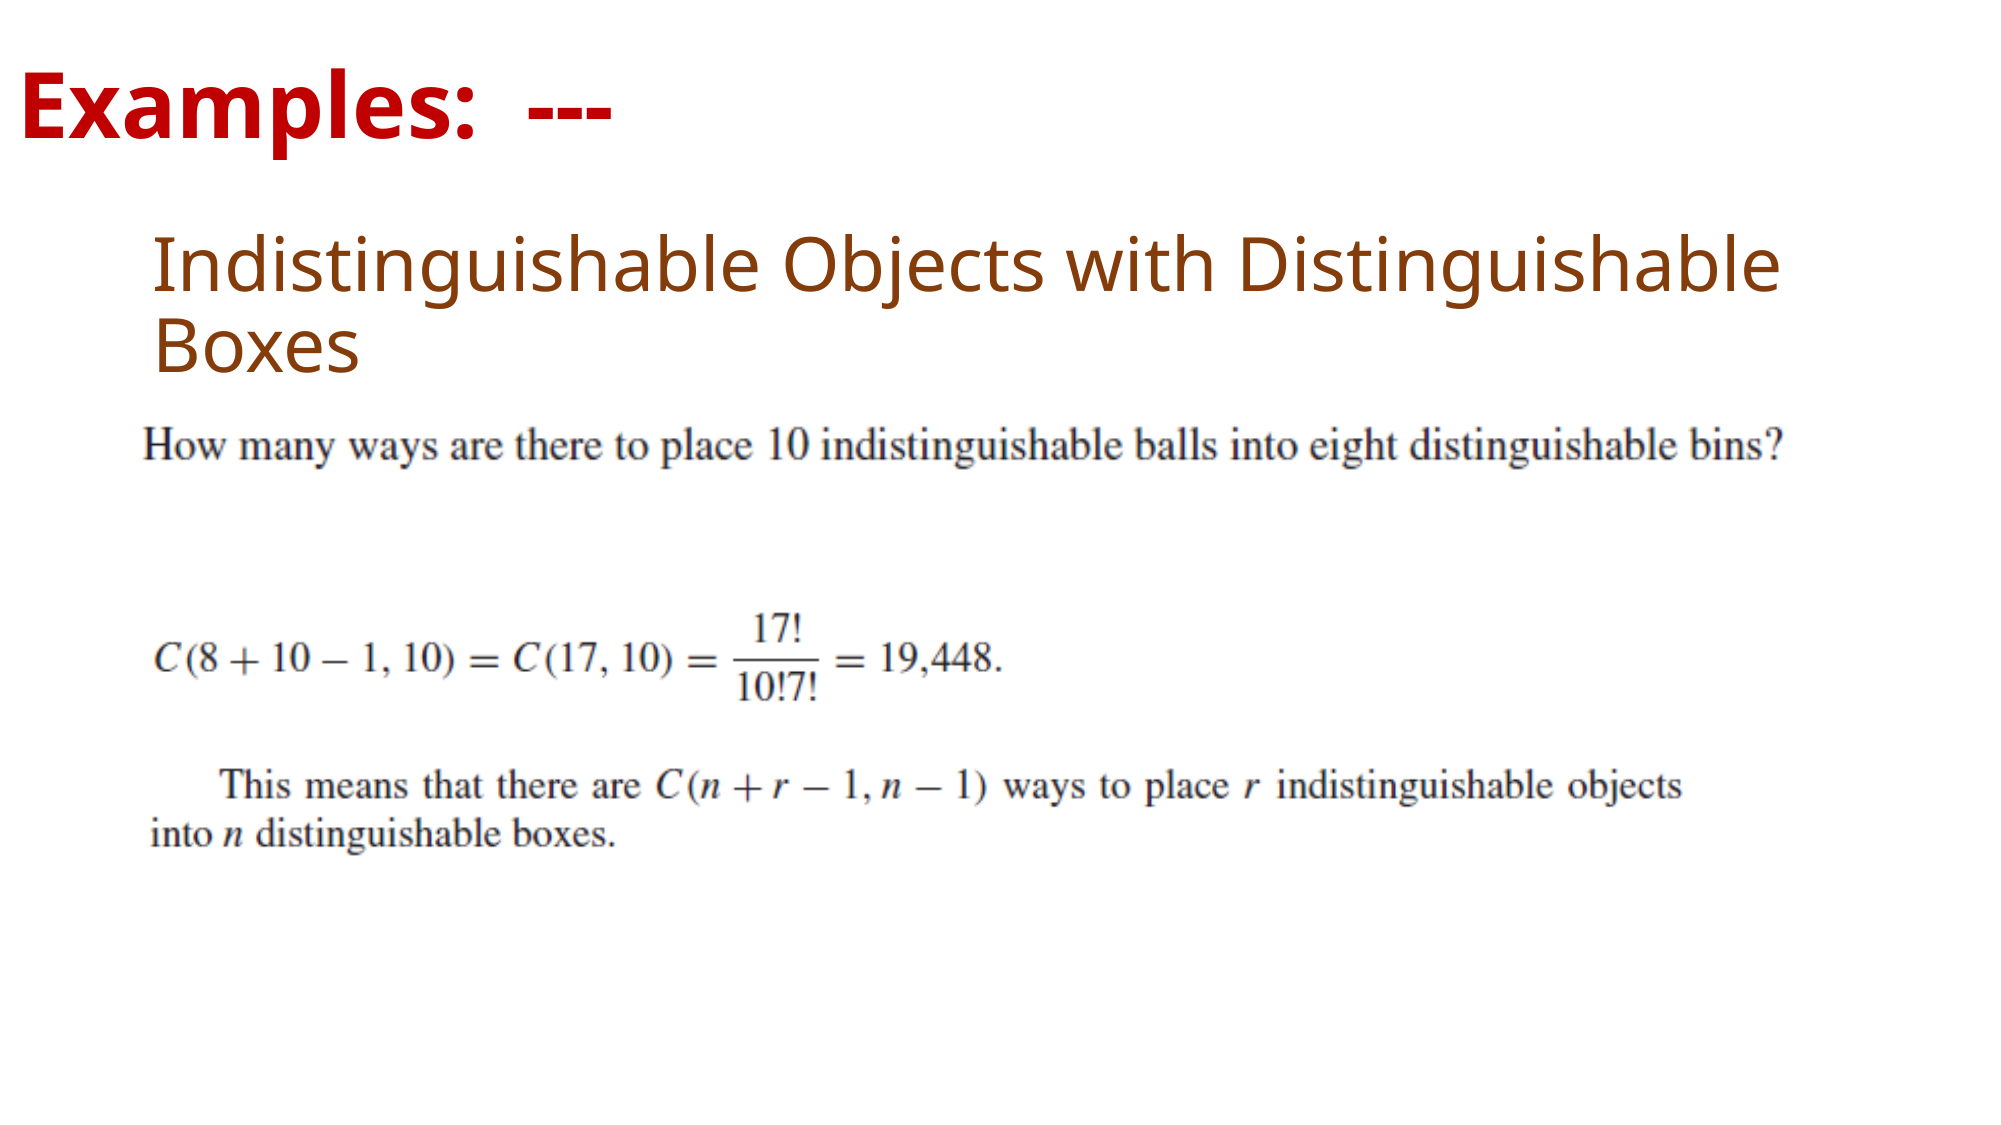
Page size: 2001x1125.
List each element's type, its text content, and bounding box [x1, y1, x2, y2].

picture [137, 416, 1796, 490]
picture [137, 761, 1691, 862]
text_box Examples: --- [2, 0, 1728, 218]
picture [137, 601, 1026, 741]
title Indistinguishable Objects with Distinguishable Boxes [137, 199, 1863, 417]
